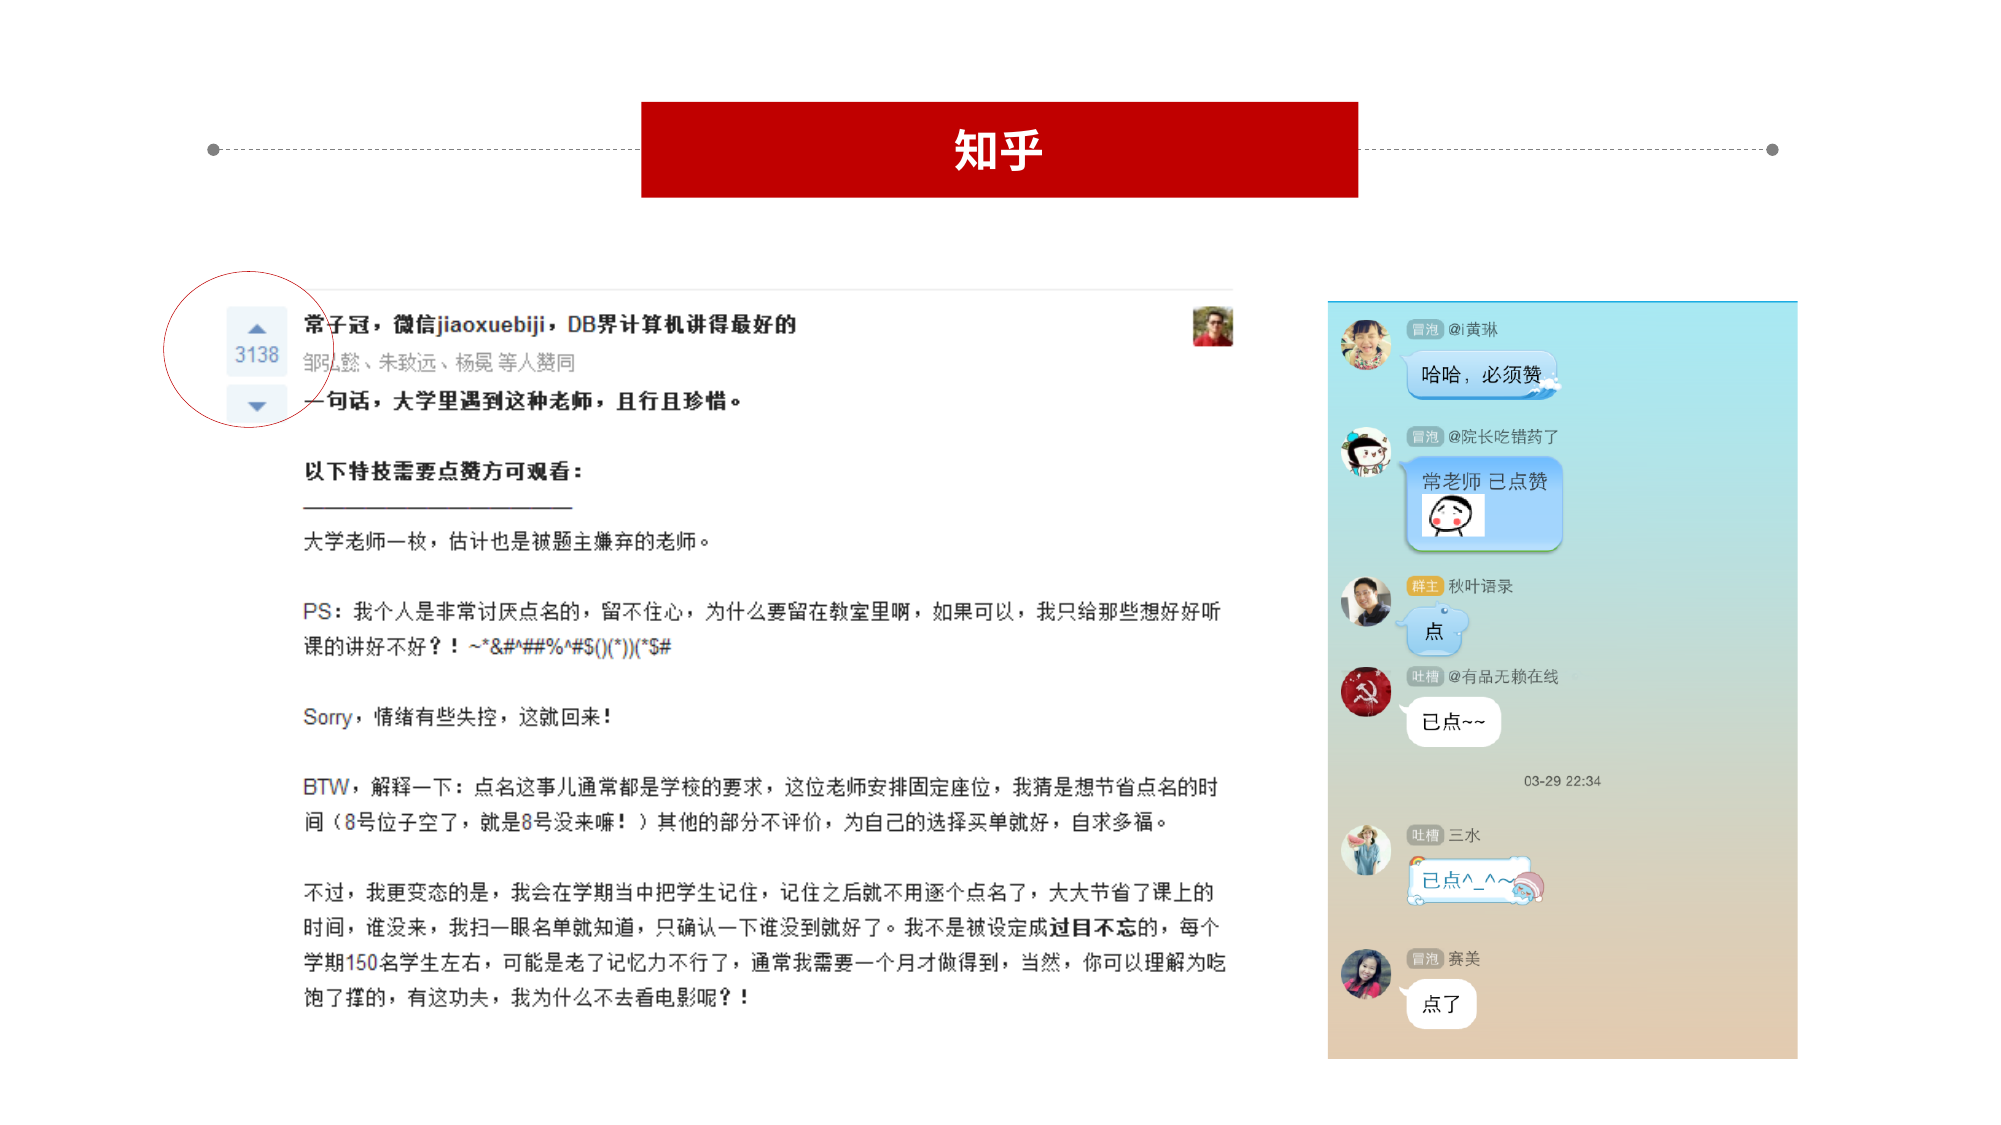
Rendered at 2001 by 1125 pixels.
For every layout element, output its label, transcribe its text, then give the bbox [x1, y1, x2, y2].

picture [191, 278, 1246, 1031]
picture [1327, 301, 1798, 1059]
text_box 知乎 [640, 101, 1359, 149]
text_box [212, 270, 286, 278]
text_box [162, 290, 191, 409]
text_box 知乎 [640, 150, 1359, 199]
